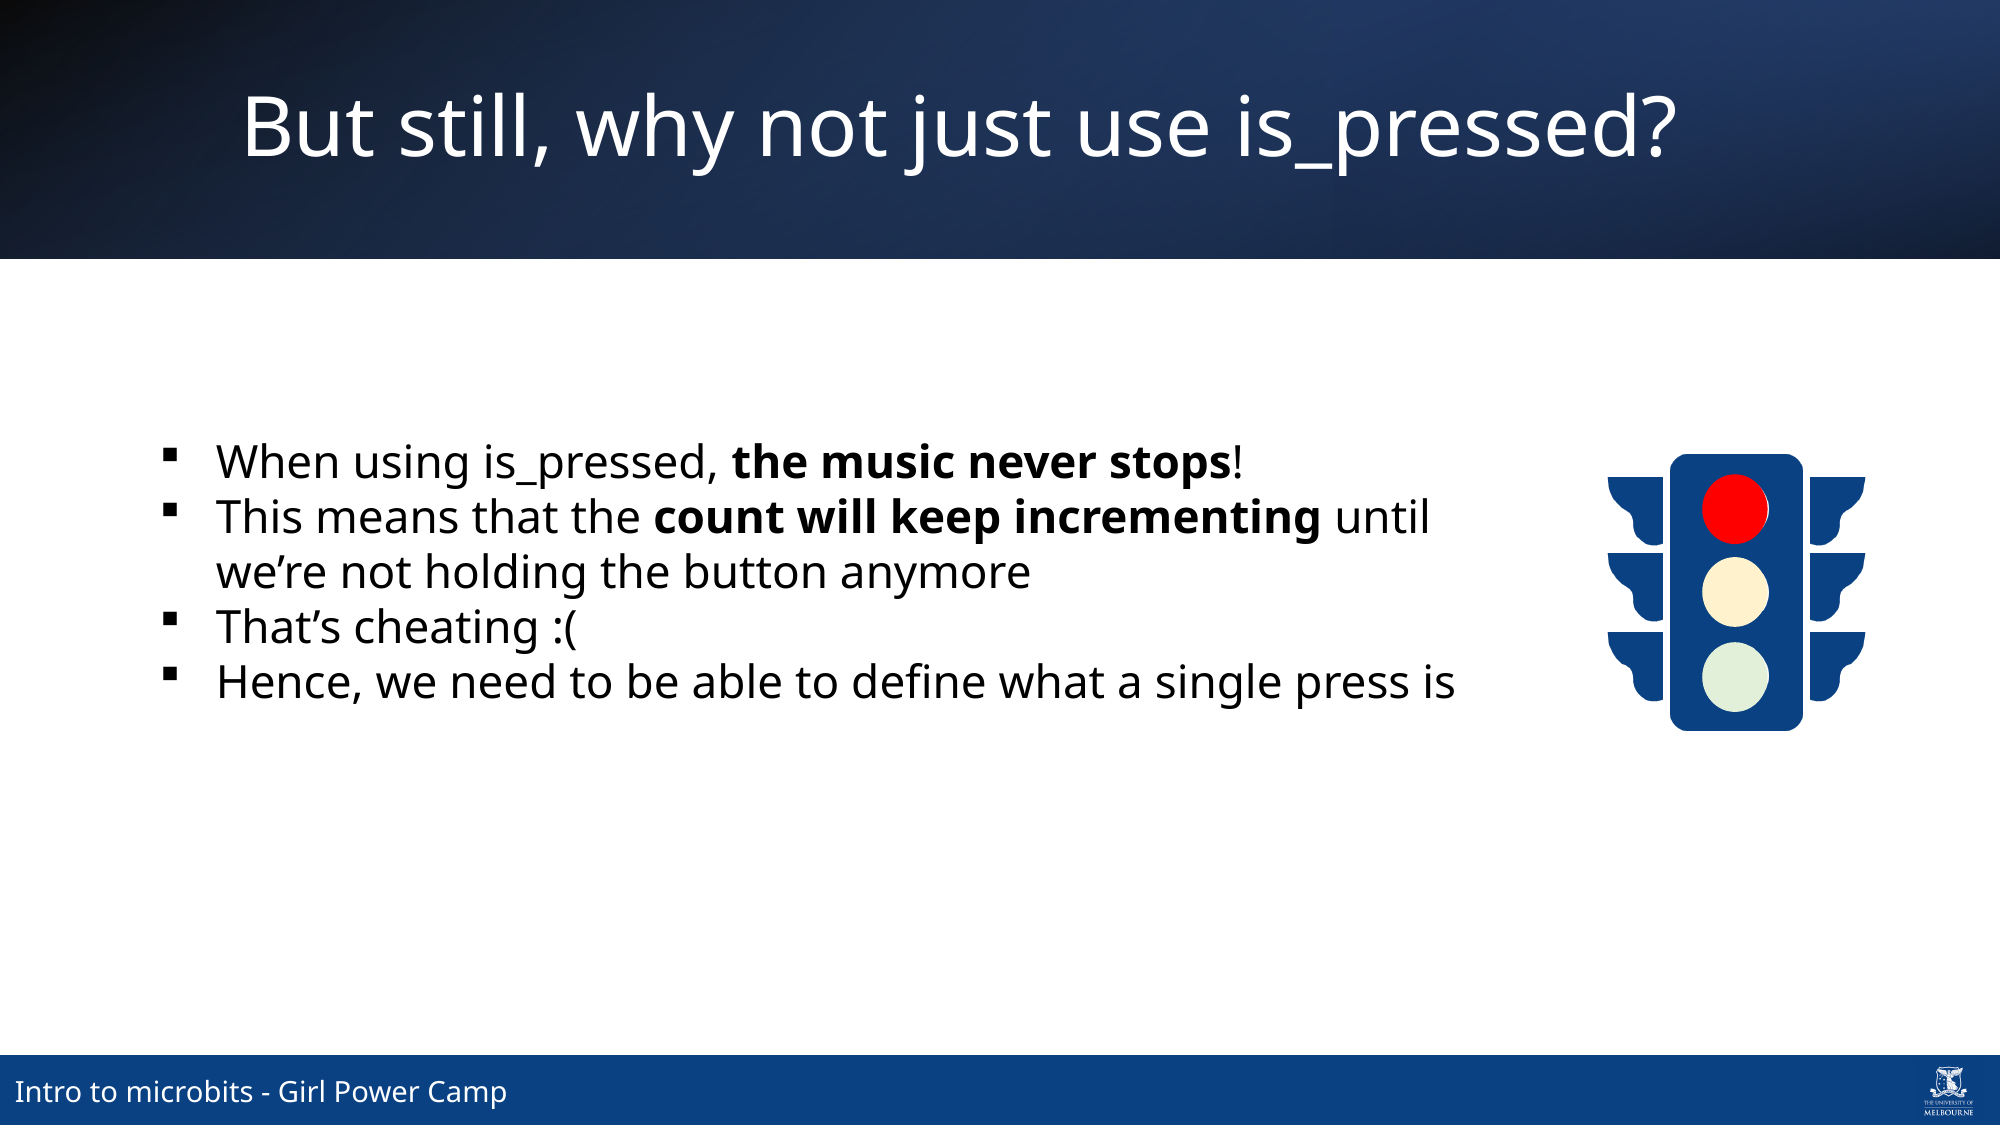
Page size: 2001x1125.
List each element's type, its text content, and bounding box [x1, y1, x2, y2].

title But still, why not just use is_pressed? [225, 57, 1873, 202]
text_box [0, 260, 2000, 1055]
picture [1917, 1059, 1980, 1122]
text_box Intro to microbits - Girl Power Camp [0, 1055, 2000, 1125]
text_box [0, 0, 2000, 260]
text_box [1554, 410, 1918, 774]
text_box When using is_pressed, the music never stops! This means that the count will keep incrementing until we’re not holding the button anymore That’s cheating :( Hence, we need to be able to define what a single press is [144, 425, 1554, 770]
